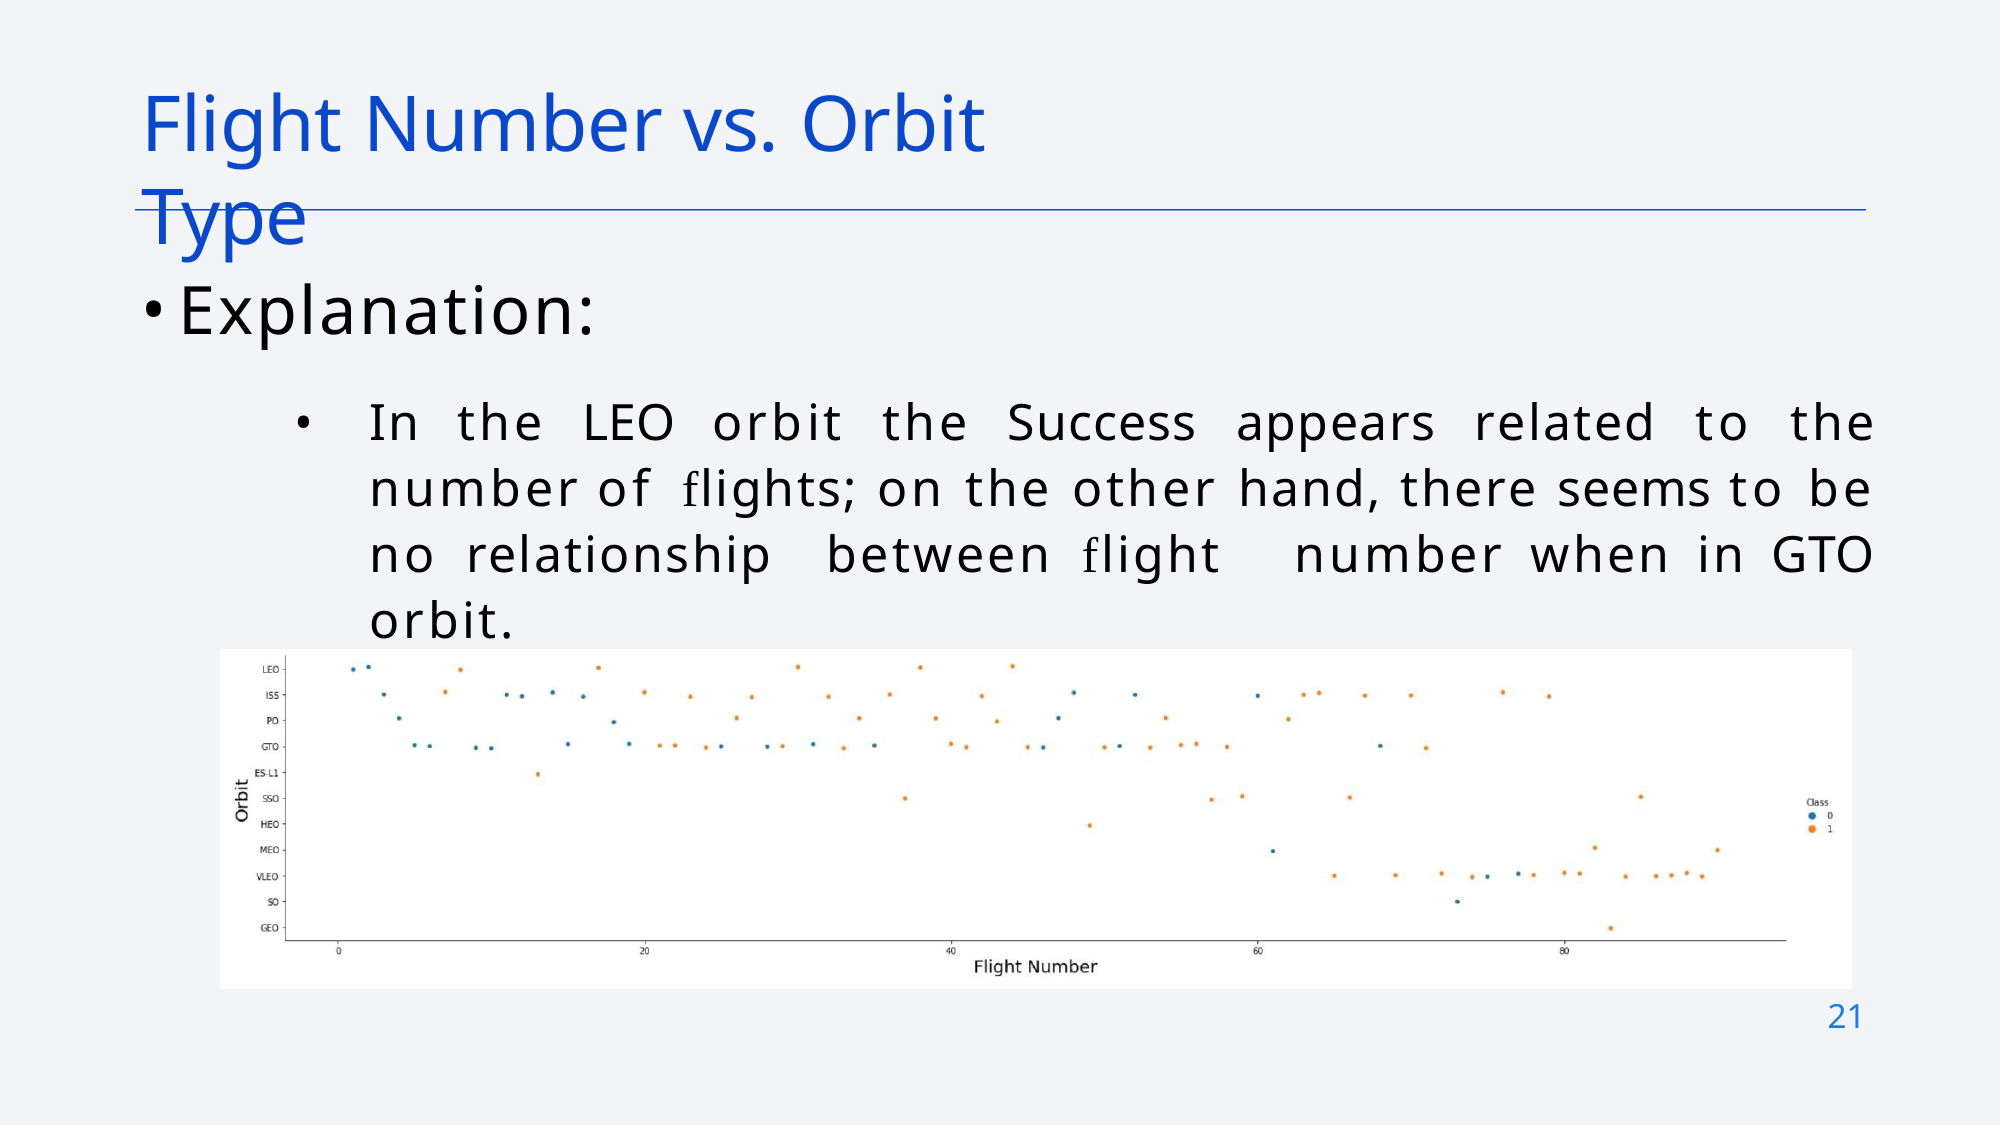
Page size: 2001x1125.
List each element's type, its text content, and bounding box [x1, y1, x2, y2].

title Flight Number vs. Orbit Type [139, 72, 1124, 263]
slide_number 21 [1821, 1001, 1871, 1125]
text_box Explanation: In the LEO orbit the Success appears related to the number of flights; on the other hand, there seems to be no relationship between flight number when in GTO orbit. [139, 265, 1876, 649]
picture [0, 0, 2000, 1125]
